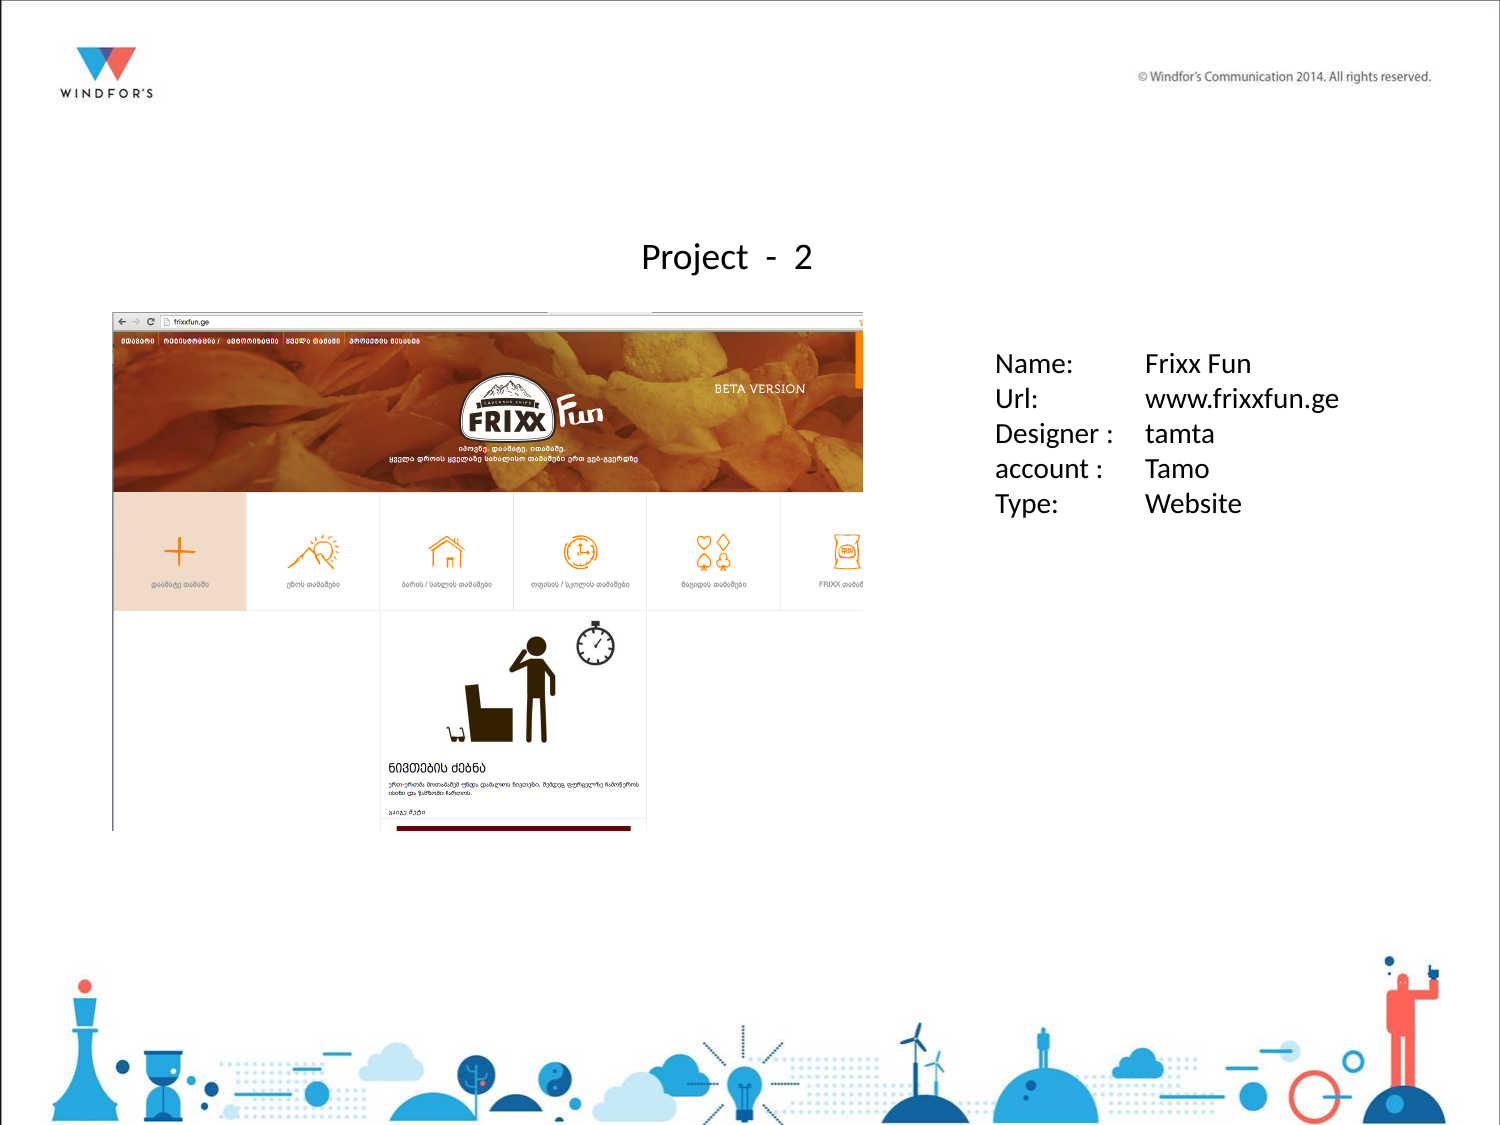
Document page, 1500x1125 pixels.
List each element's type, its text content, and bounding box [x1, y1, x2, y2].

picture [0, 0, 1500, 1125]
text_box Name: Frixx Fun Url: www.frixxfun.ge Designer : tamta account : Tamo Type: Website [980, 337, 1355, 842]
text_box Project - 2 [626, 224, 829, 285]
